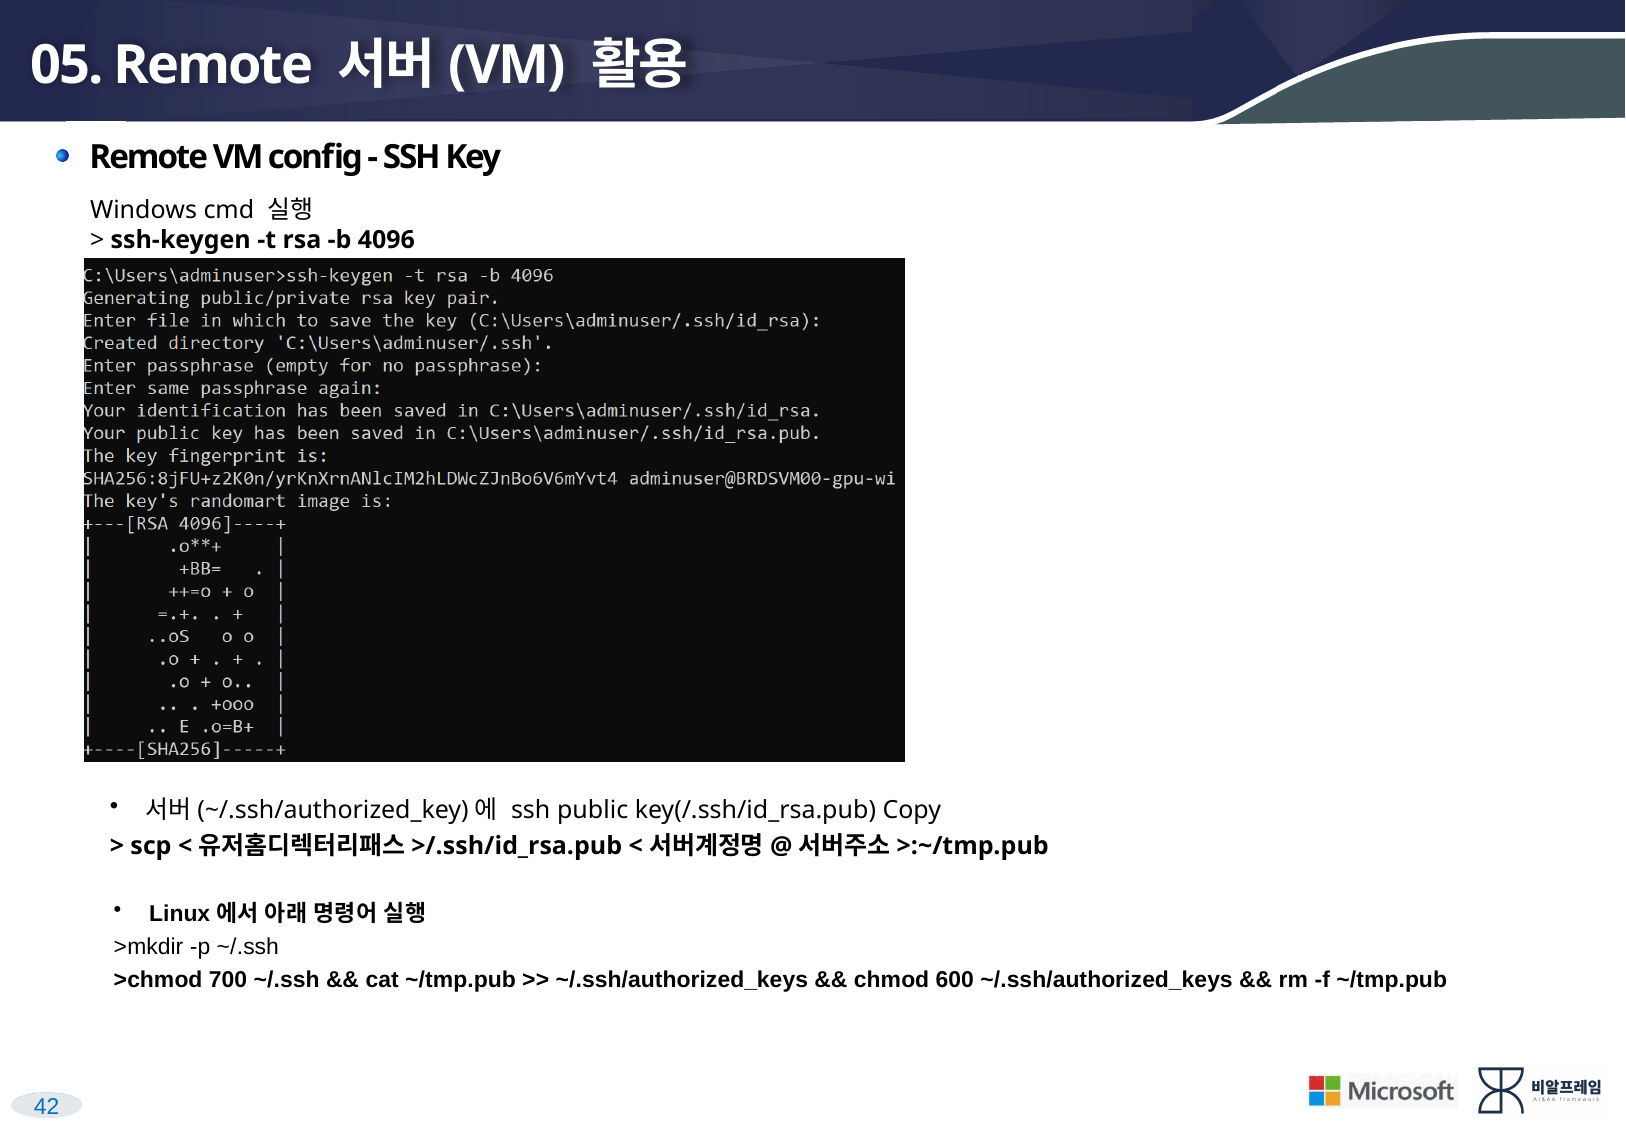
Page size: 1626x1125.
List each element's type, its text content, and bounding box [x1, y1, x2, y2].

list Remote VM config - SSH Key [44, 127, 1587, 193]
picture [1470, 1059, 1609, 1122]
text_box Linux에서 아래 명령어 실행 >mkdir -p ~/.ssh >chmod 700 ~/.ssh && cat ~/tmp.pub >> ~/.ssh/authorized_keys && chmod 600 ~/.ssh/authorized_keys && rm -f ~/tmp.pub [99, 885, 1532, 1000]
title 05. Remote 서버(VM) 활용 [29, 30, 1319, 94]
text_box 서버(~/.ssh/authorized_key)에 ssh public key(/.ssh/id_rsa.pub) Copy > scp <유저홈디렉터리패스>/.ssh/id_rsa.pub <서버계정명@서버주소>:~/tmp.pub [95, 779, 1599, 867]
picture [0, 0, 1625, 129]
picture [83, 257, 905, 762]
picture [1306, 1073, 1458, 1108]
picture [56, 149, 69, 162]
text_box Windows cmd 실행 > ssh-keygen -t rsa -b 4096 [75, 186, 1469, 261]
